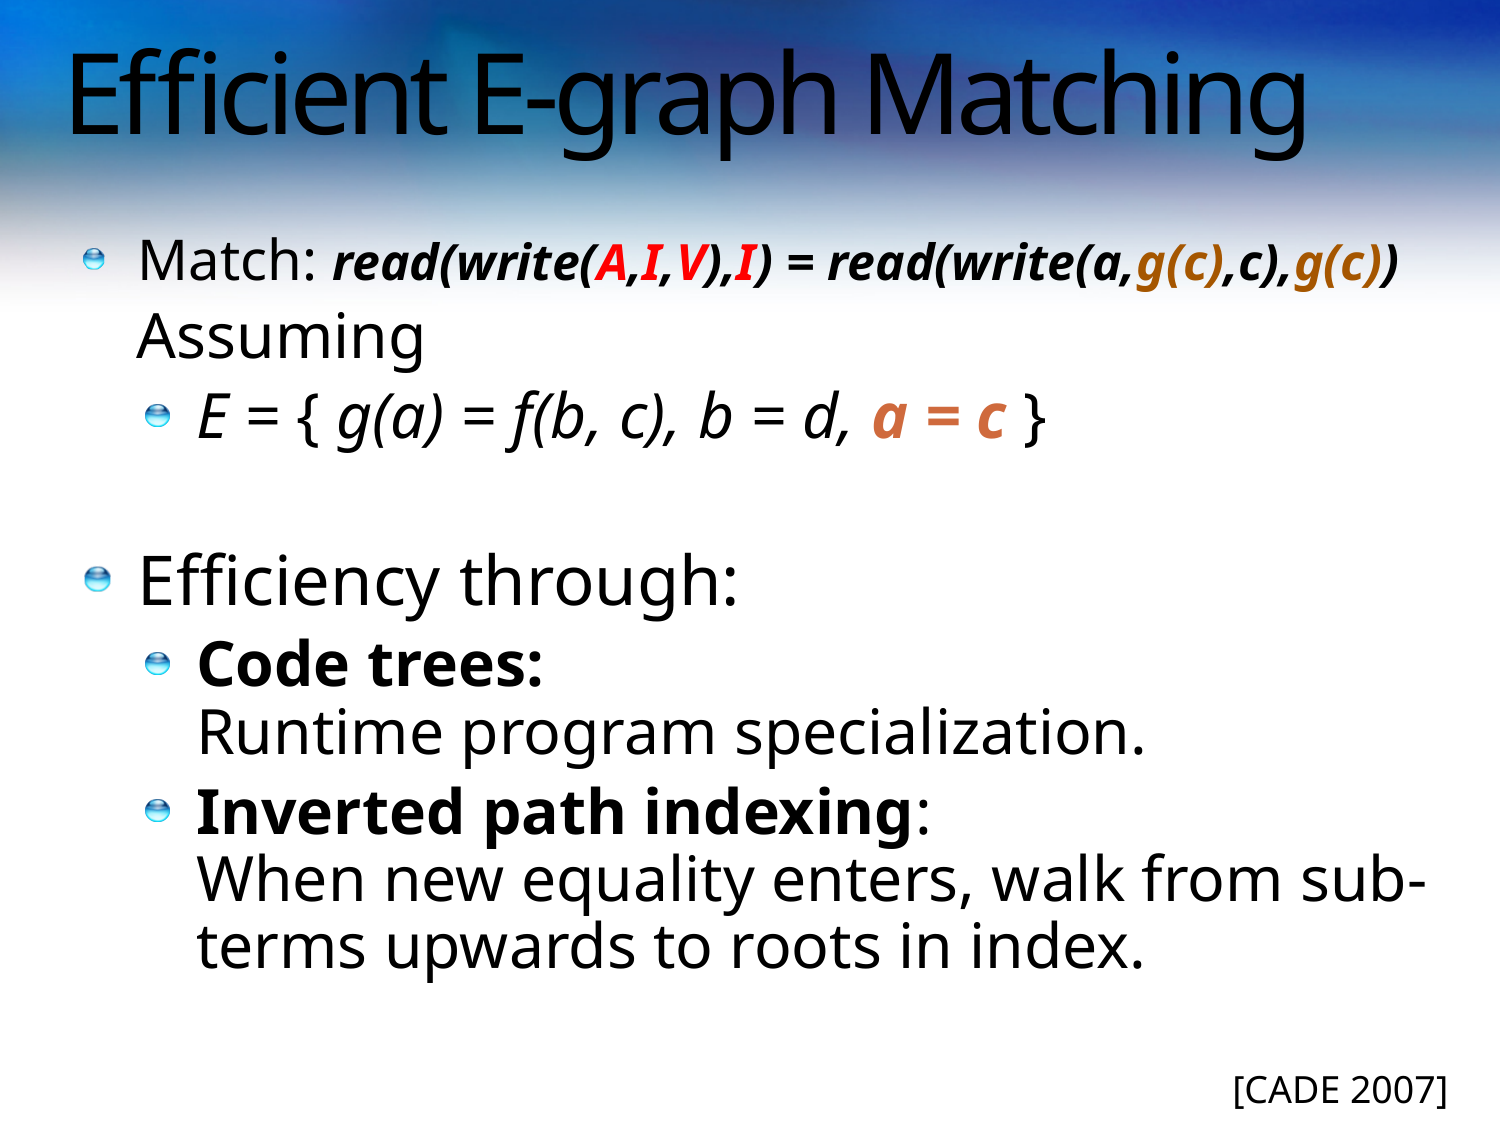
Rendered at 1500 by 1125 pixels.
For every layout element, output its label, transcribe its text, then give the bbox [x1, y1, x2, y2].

text_box Match: read(write(A,I,V),I) = read(write(a,g(c),c),g(c)) Assuming E = { g(a) = f(b, c), b = d, a = c } Efficiency through: Code trees: Runtime program specialization. Inverted path indexing: When new equality enters, walk from sub-terms upwards to roots in index. [75, 231, 1450, 983]
text_box [CADE 2007] [1217, 1058, 1464, 1119]
picture [0, 0, 1500, 1125]
title Efficient E-graph Matching [62, 37, 1438, 148]
